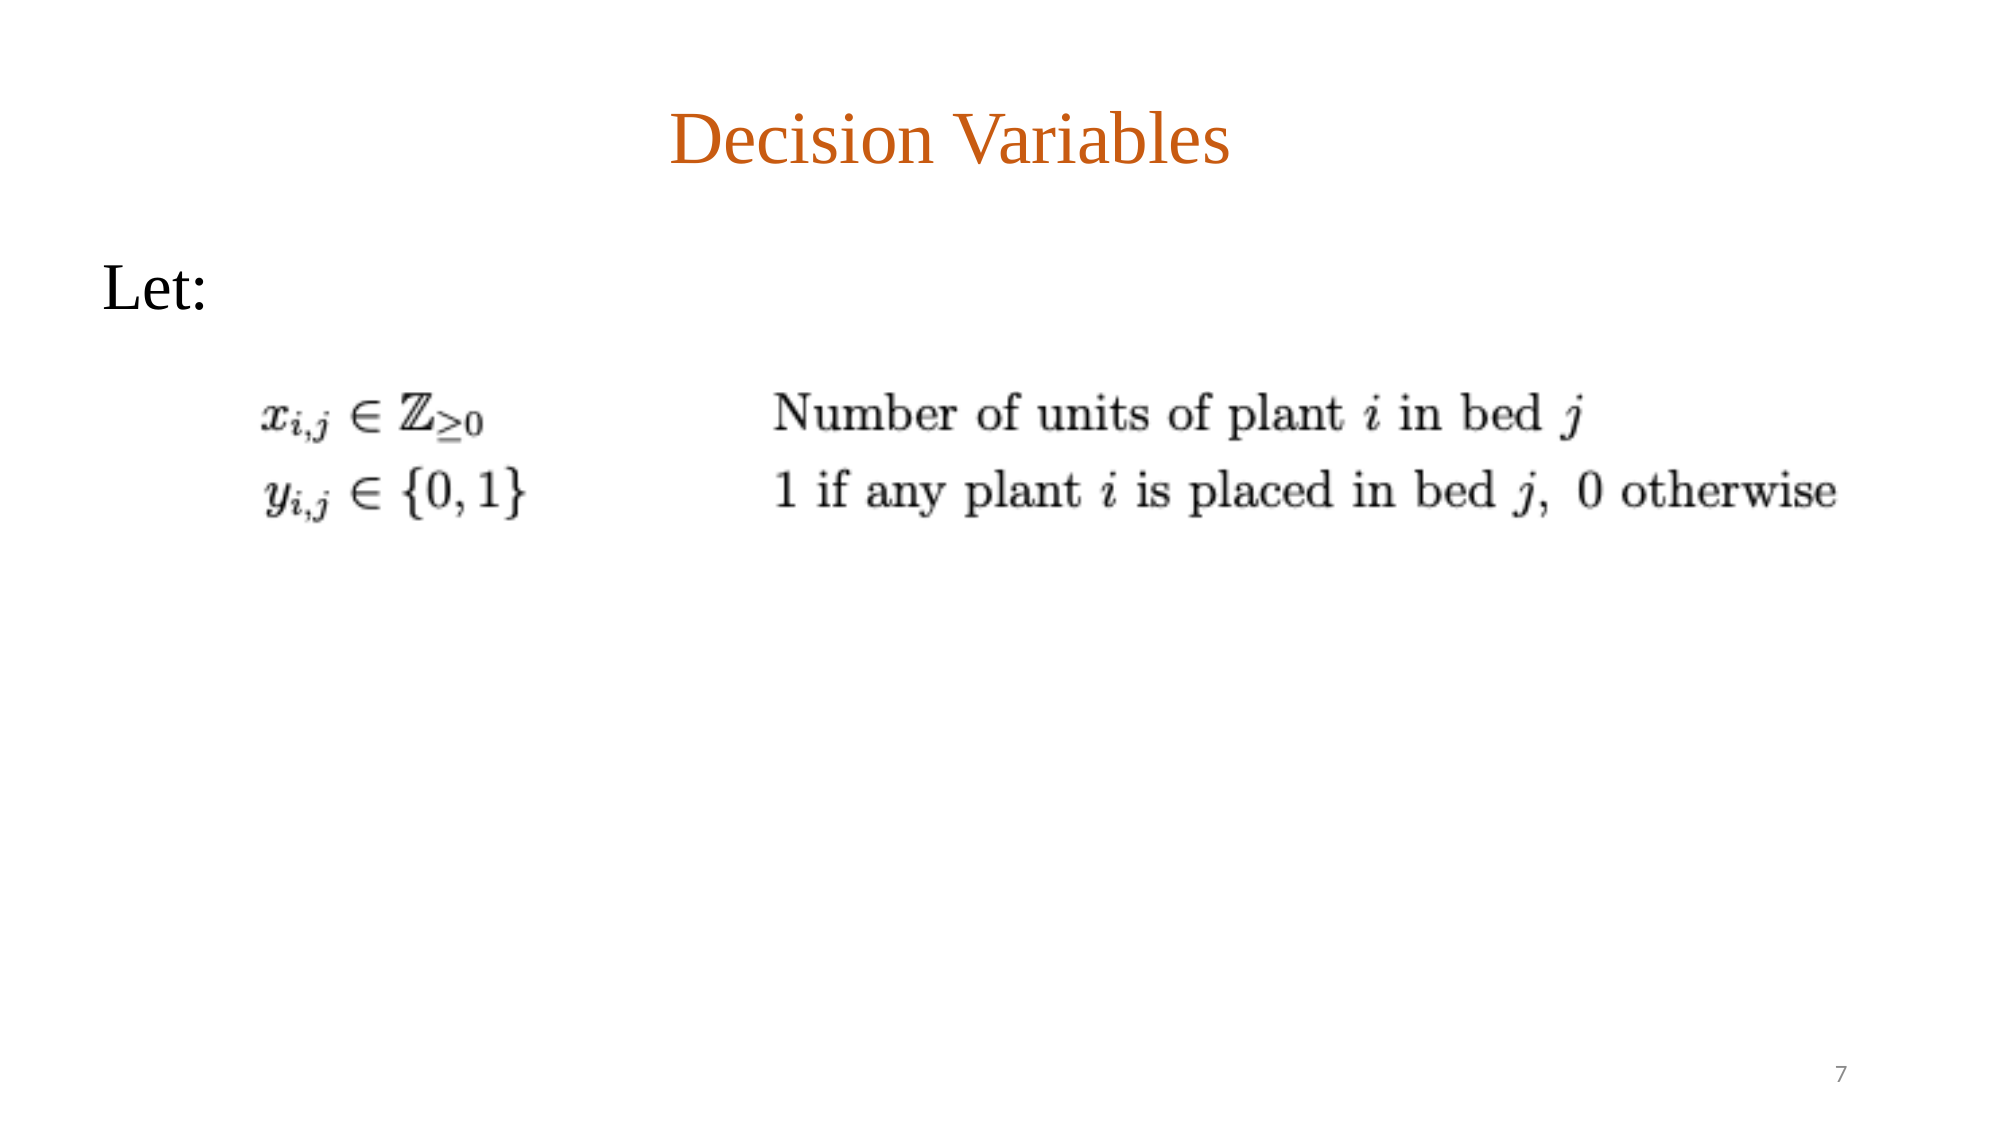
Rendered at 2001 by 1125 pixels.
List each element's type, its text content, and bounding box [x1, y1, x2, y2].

text_box Let: [87, 236, 226, 331]
text_box Decision Variables [654, 80, 1247, 186]
picture [249, 391, 1863, 543]
slide_number 7 [1412, 1042, 1863, 1103]
